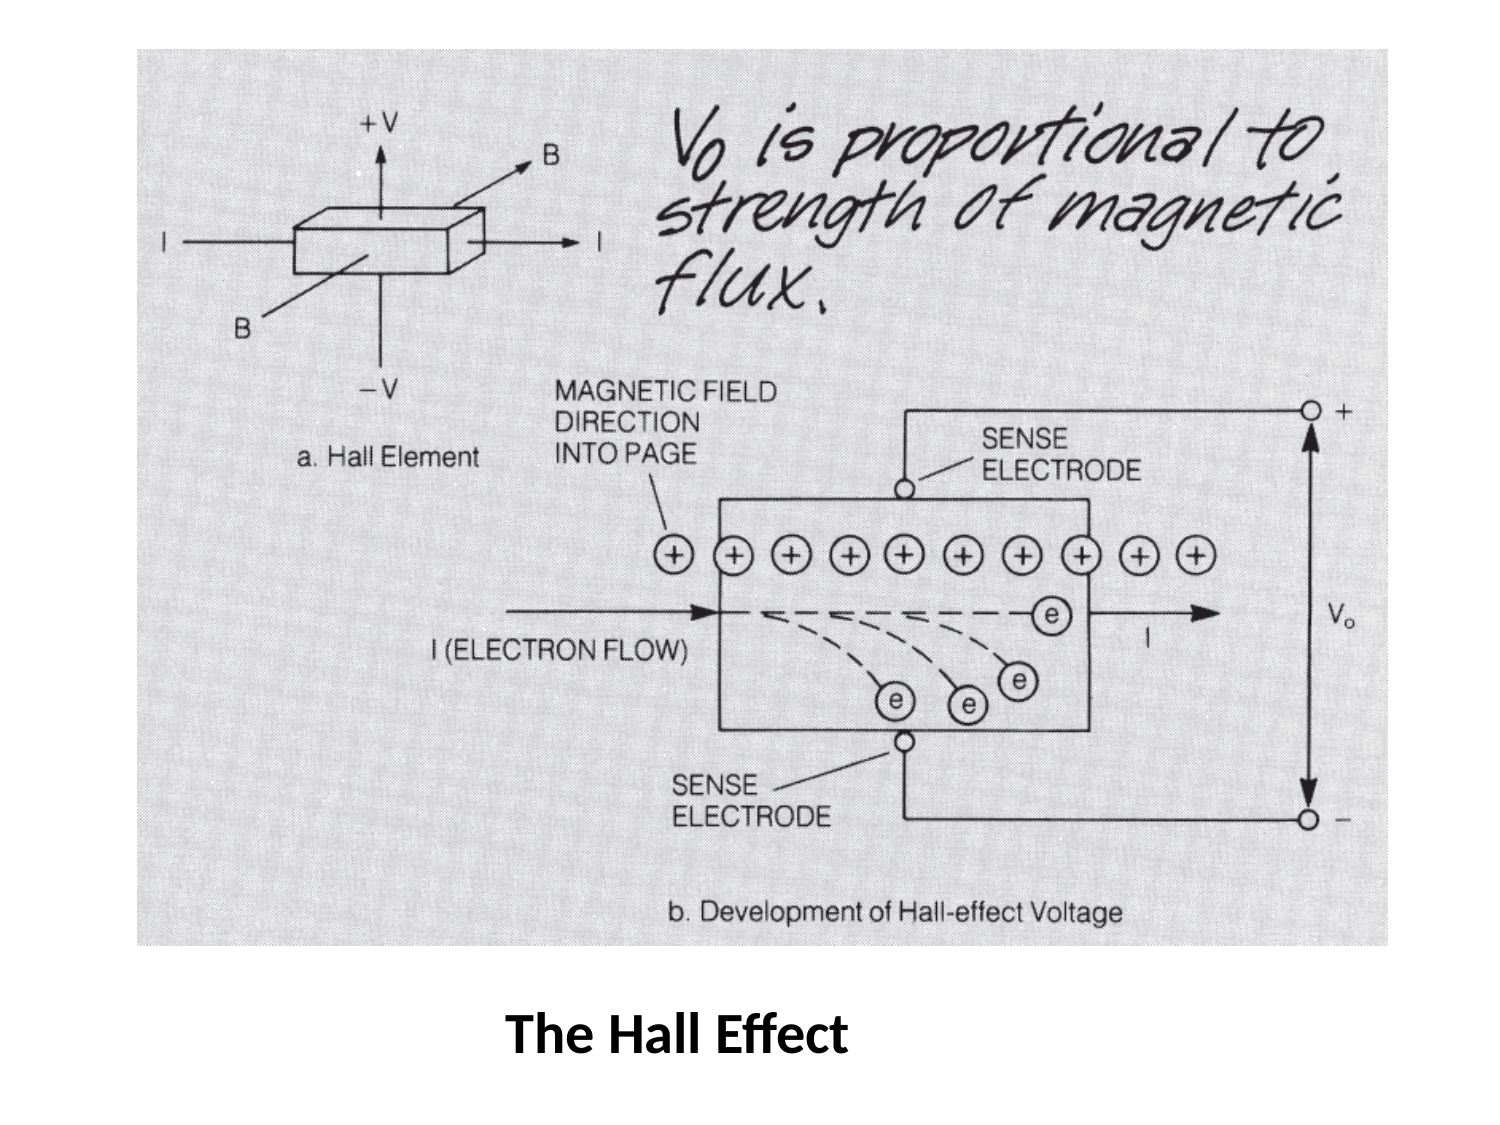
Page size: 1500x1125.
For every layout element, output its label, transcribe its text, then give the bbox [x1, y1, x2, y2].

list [137, 49, 1388, 946]
text_box The Hall Effect [490, 987, 866, 1073]
